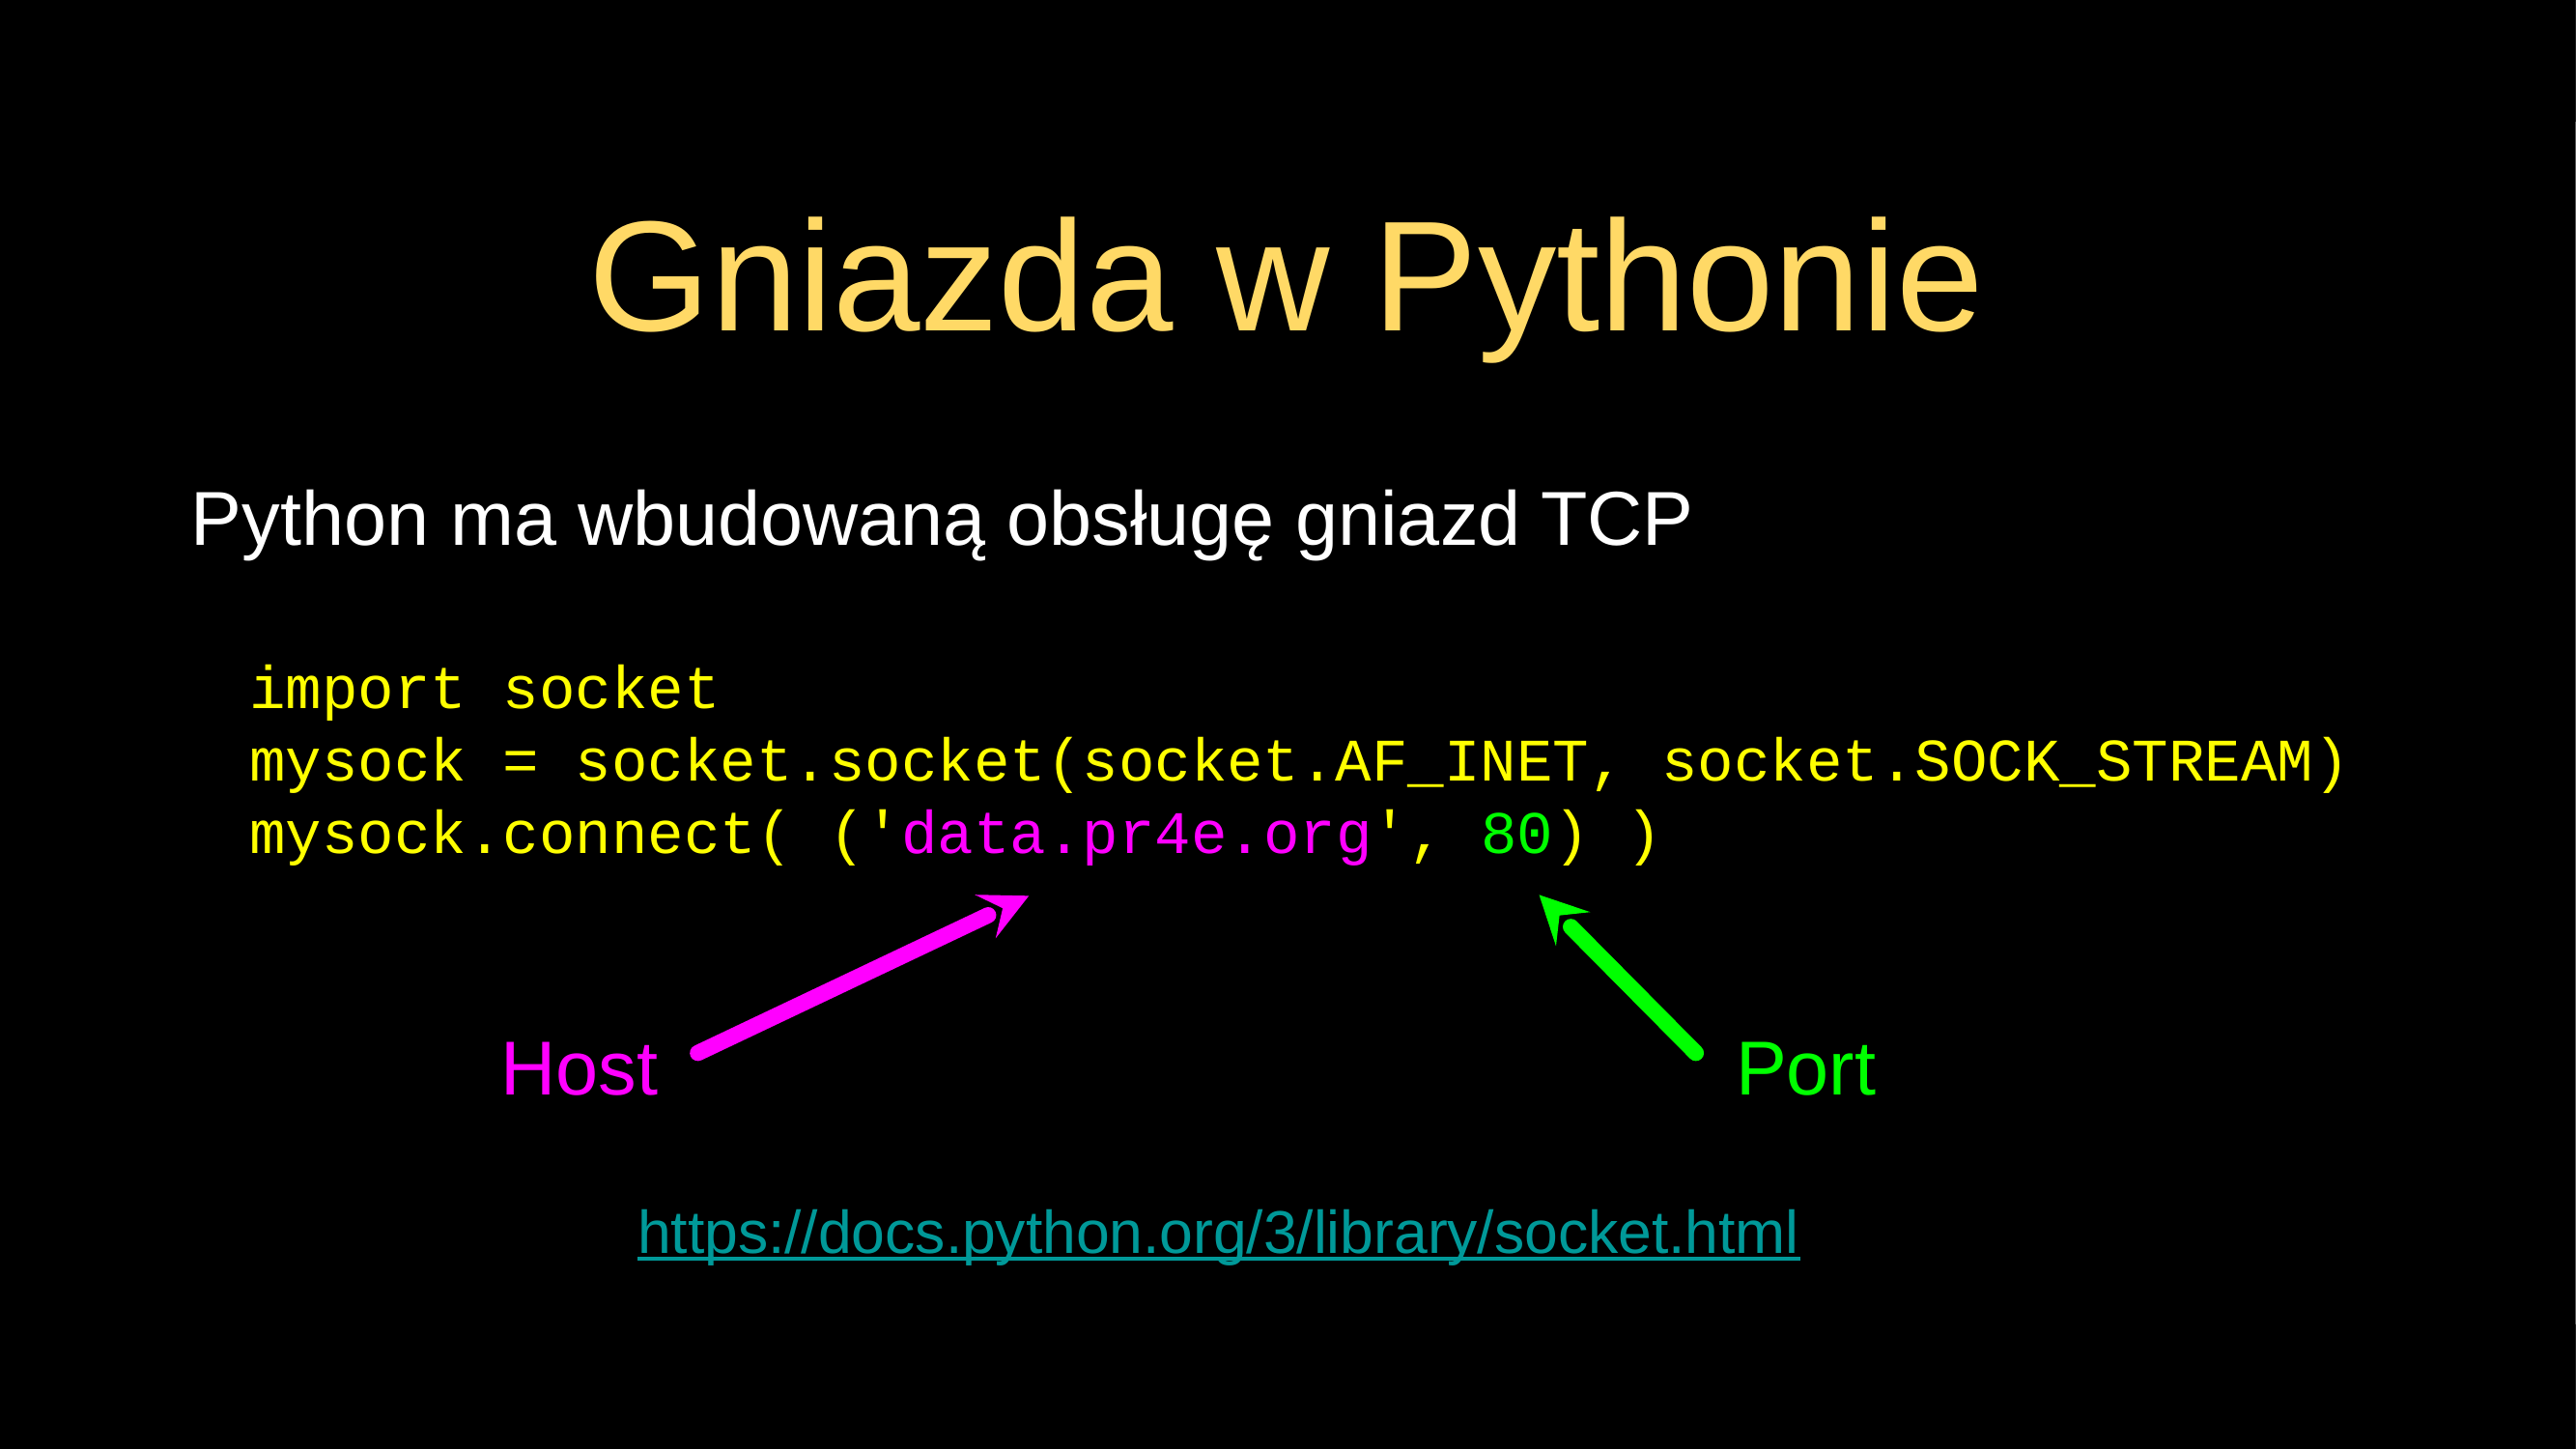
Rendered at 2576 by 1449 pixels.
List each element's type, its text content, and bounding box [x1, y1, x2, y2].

title Gniazda w Pythonie [183, 133, 2391, 403]
text_box https://docs.python.org/3/library/socket.html [508, 1177, 1930, 1283]
text_box Port [1728, 1011, 1883, 1118]
text_box import socket mysock = socket.socket(socket.AF_INET, socket.SOCK_STREAM) mysock.connect( ('data.pr4e.org', 80) ) [249, 617, 2483, 896]
text_box Host [494, 1011, 665, 1118]
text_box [697, 895, 1030, 1054]
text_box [1539, 895, 1697, 1054]
list Python ma wbudowaną obsługę gniazd TCP [183, 460, 2391, 672]
